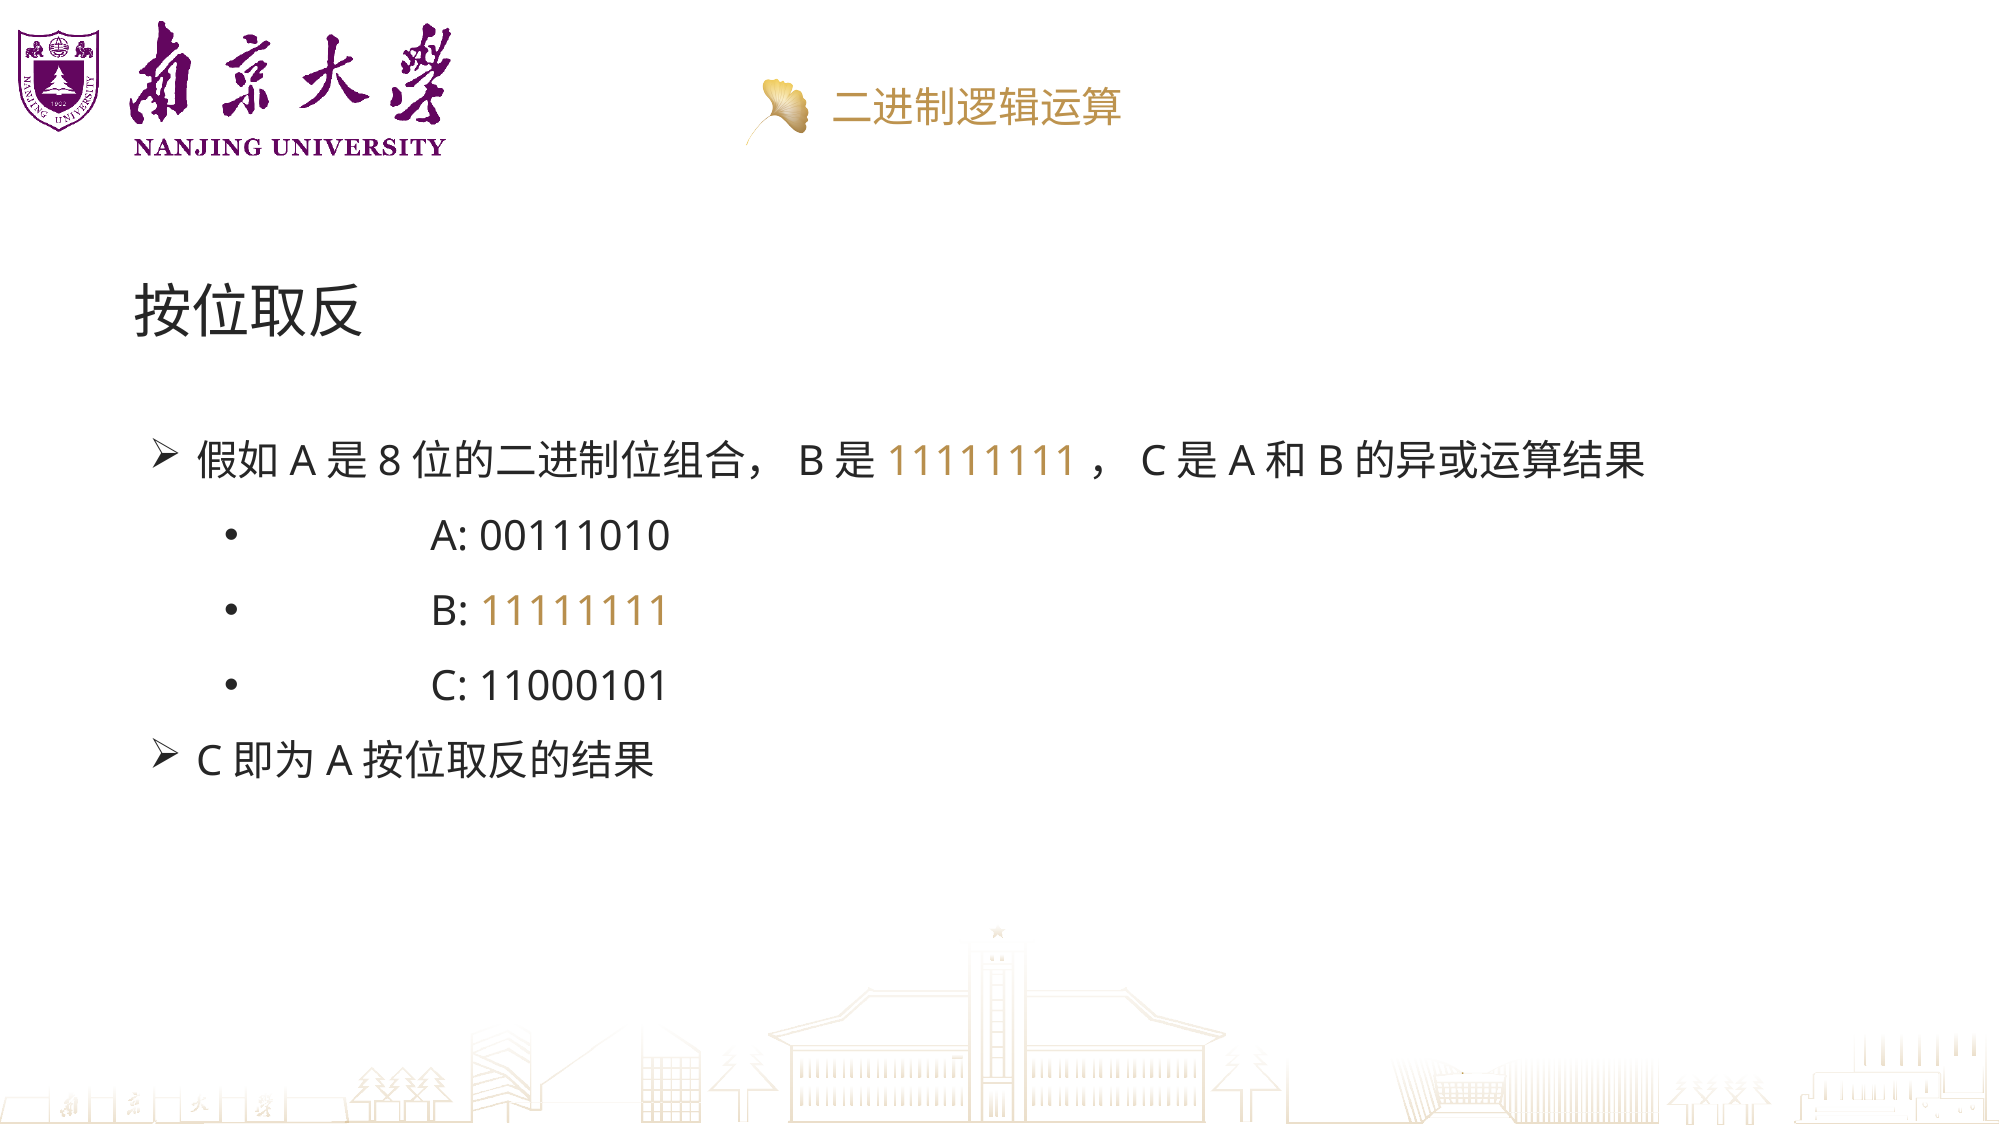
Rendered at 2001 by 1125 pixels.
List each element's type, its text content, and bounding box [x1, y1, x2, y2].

picture [18, 21, 451, 160]
text_box 二进制逻辑运算 [816, 73, 1226, 139]
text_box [116, 249, 1936, 787]
picture [731, 64, 830, 169]
